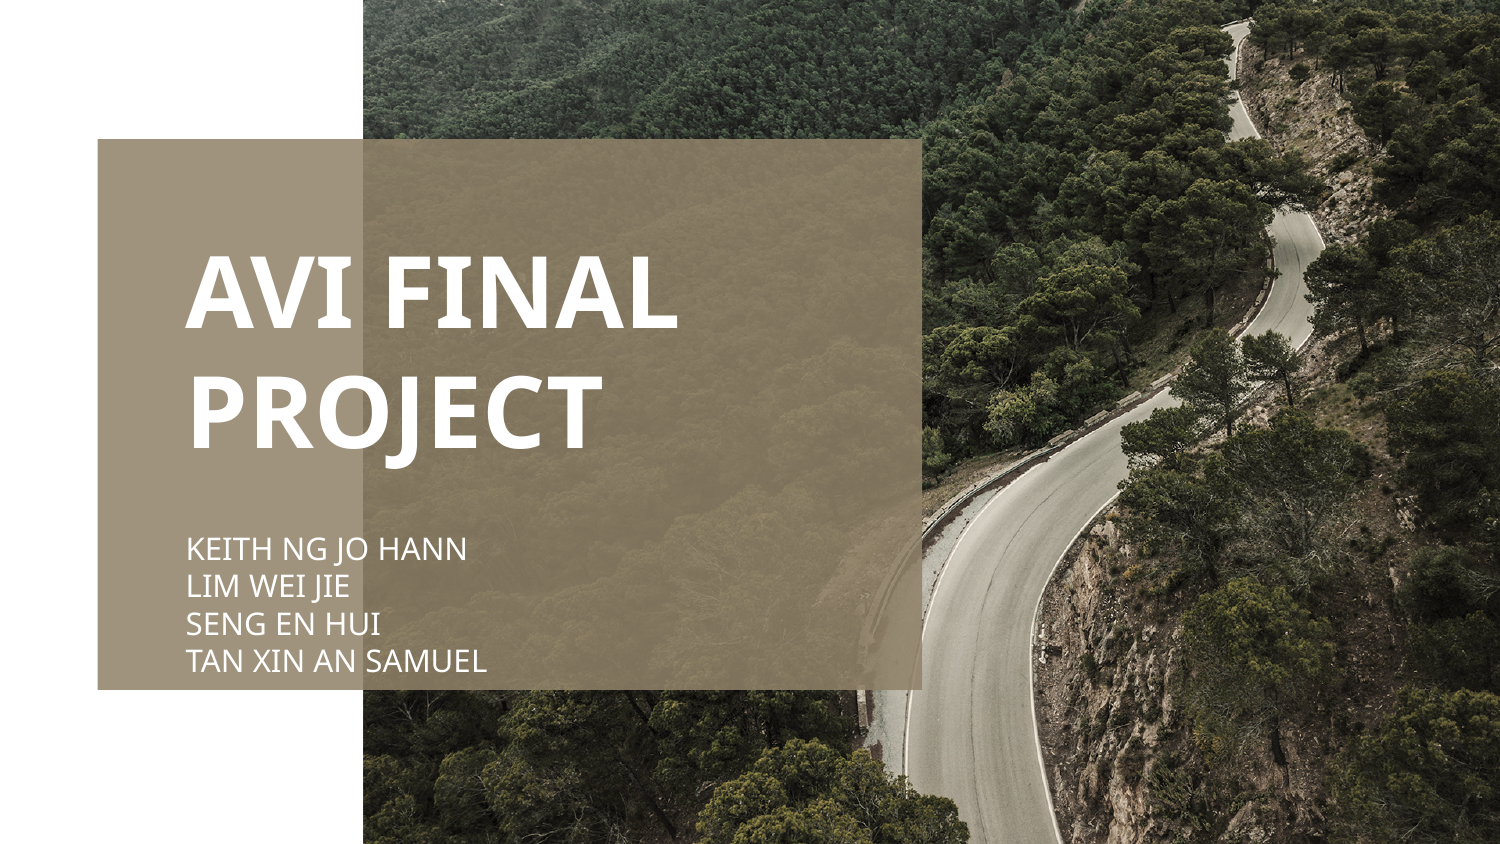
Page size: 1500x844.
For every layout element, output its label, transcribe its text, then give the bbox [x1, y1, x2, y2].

title AVI FINAL PROJECT [170, 191, 357, 484]
picture [362, 0, 1500, 844]
text_box [97, 139, 357, 690]
subtitle KEITH NG JO HANN LIM WEI JIE SENG EN HUI TAN XIN AN SAMUEL [170, 575, 357, 694]
